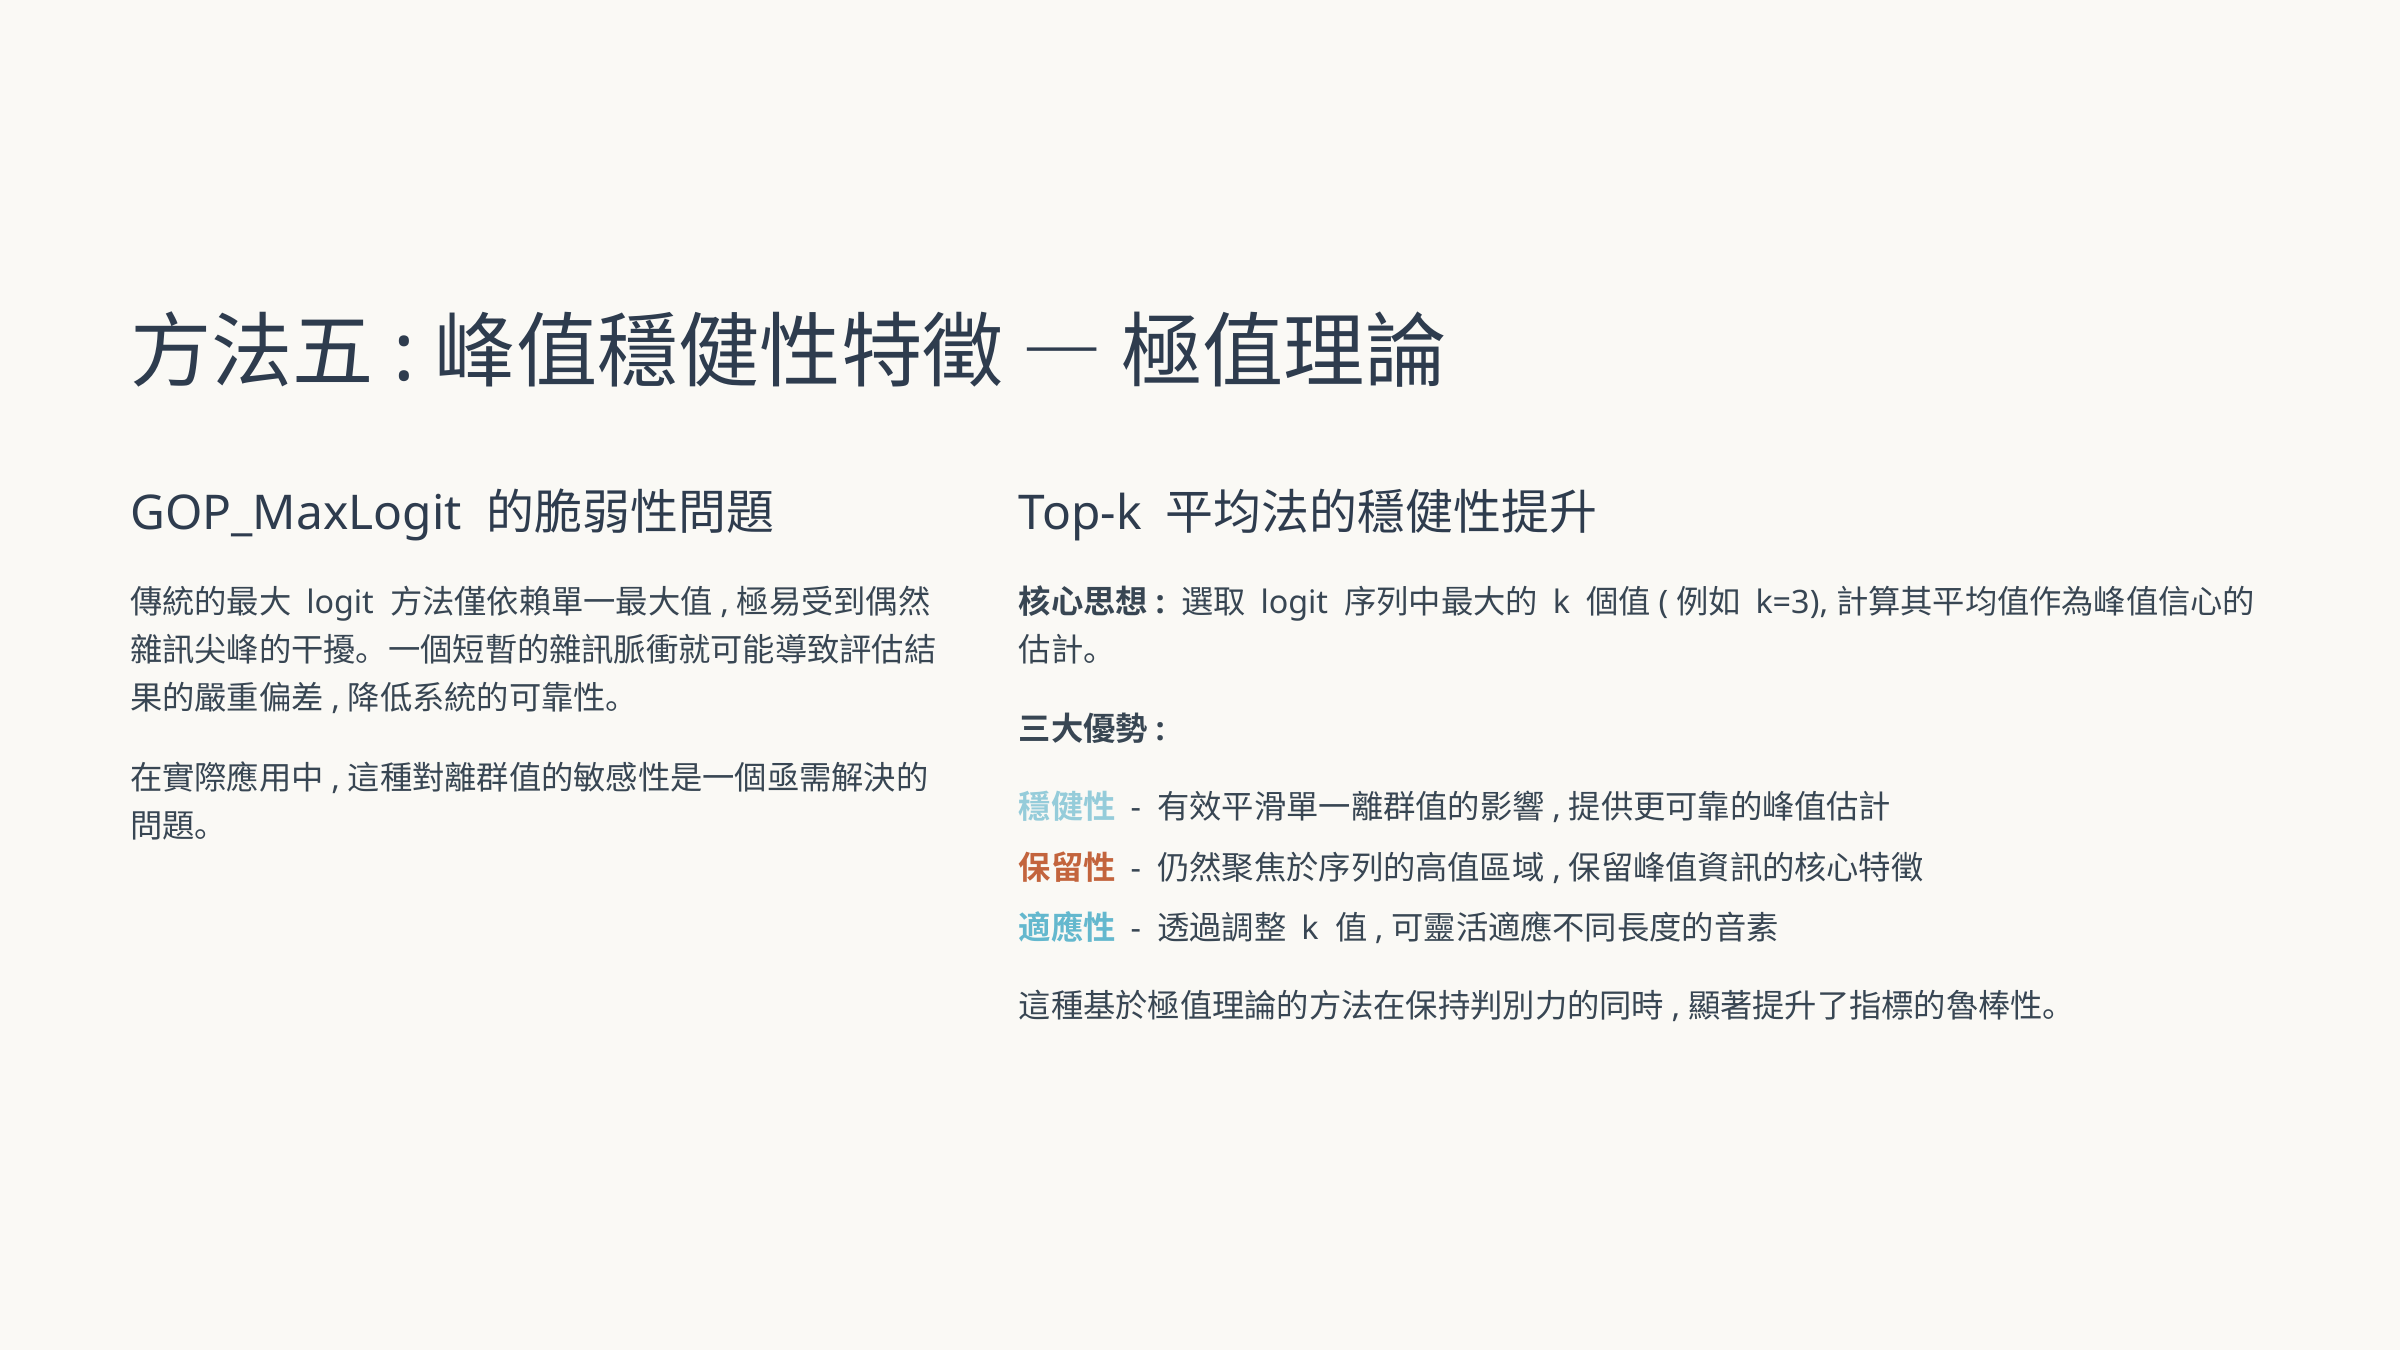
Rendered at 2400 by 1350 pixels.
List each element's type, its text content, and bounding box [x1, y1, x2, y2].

text_box 三大優勢: [1018, 699, 2271, 749]
text_box 保留性 - 仍然聚焦於序列的高值區域,保留峰值資訊的核心特徵 [1018, 837, 2271, 887]
text_box 核心思想: 選取 logit 序列中最大的 k 個值(例如 k=3),計算其平均值作為峰值信心的估計。 [1018, 572, 2271, 670]
text_box 這種基於極值理論的方法在保持判別力的同時,顯著提升了指標的魯棒性。 [1018, 976, 2271, 1025]
text_box 傳統的最大 logit 方法僅依賴單一最大值,極易受到偶然雜訊尖峰的干擾。一個短暫的雜訊脈衝就可能導致評估結果的嚴重偏差,降低系統的可靠性。 [130, 572, 939, 719]
text_box 適應性 - 透過調整 k 值,可靈活適應不同長度的音素 [1018, 897, 2271, 947]
text_box Top-k 平均法的穩健性提升 [1018, 478, 1604, 540]
text_box 方法五:峰值穩健性特徵 — 極值理論 [130, 295, 1408, 398]
text_box 穩健性 - 有效平滑單一離群值的影響,提供更可靠的峰值估計 [1018, 777, 2271, 827]
text_box 在實際應用中,這種對離群值的敏感性是一個亟需解決的問題。 [130, 748, 939, 846]
text_box GOP_MaxLogit 的脆弱性問題 [130, 478, 774, 540]
